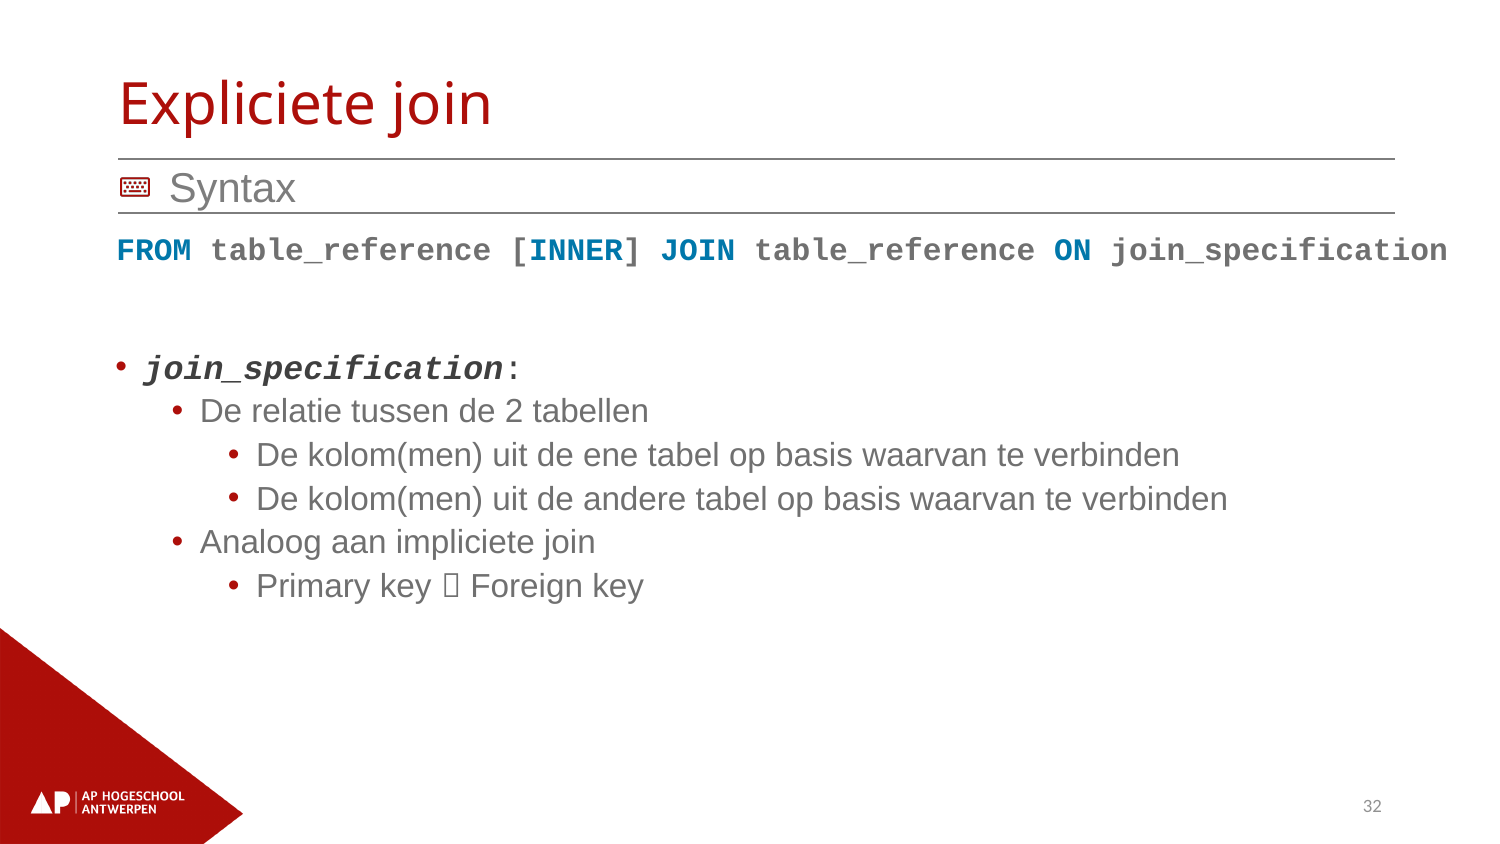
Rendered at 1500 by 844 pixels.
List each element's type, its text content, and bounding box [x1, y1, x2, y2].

slide_number 32 [1263, 782, 1397, 827]
text_box join_specification: De relatie tussen de 2 tabellen De kolom(men) uit de ene tabel op basis waarvan te verbinden De kolom(men) uit de andere tabel op basis waarvan te verbinden Analoog aan impliciete join Primary key  Foreign key [100, 342, 1463, 714]
list FROM table_reference [INNER] JOIN table_reference ON join_specification [101, 225, 1464, 328]
picture [0, 623, 246, 844]
title Expliciete join [103, 66, 1397, 141]
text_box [118, 153, 1429, 220]
